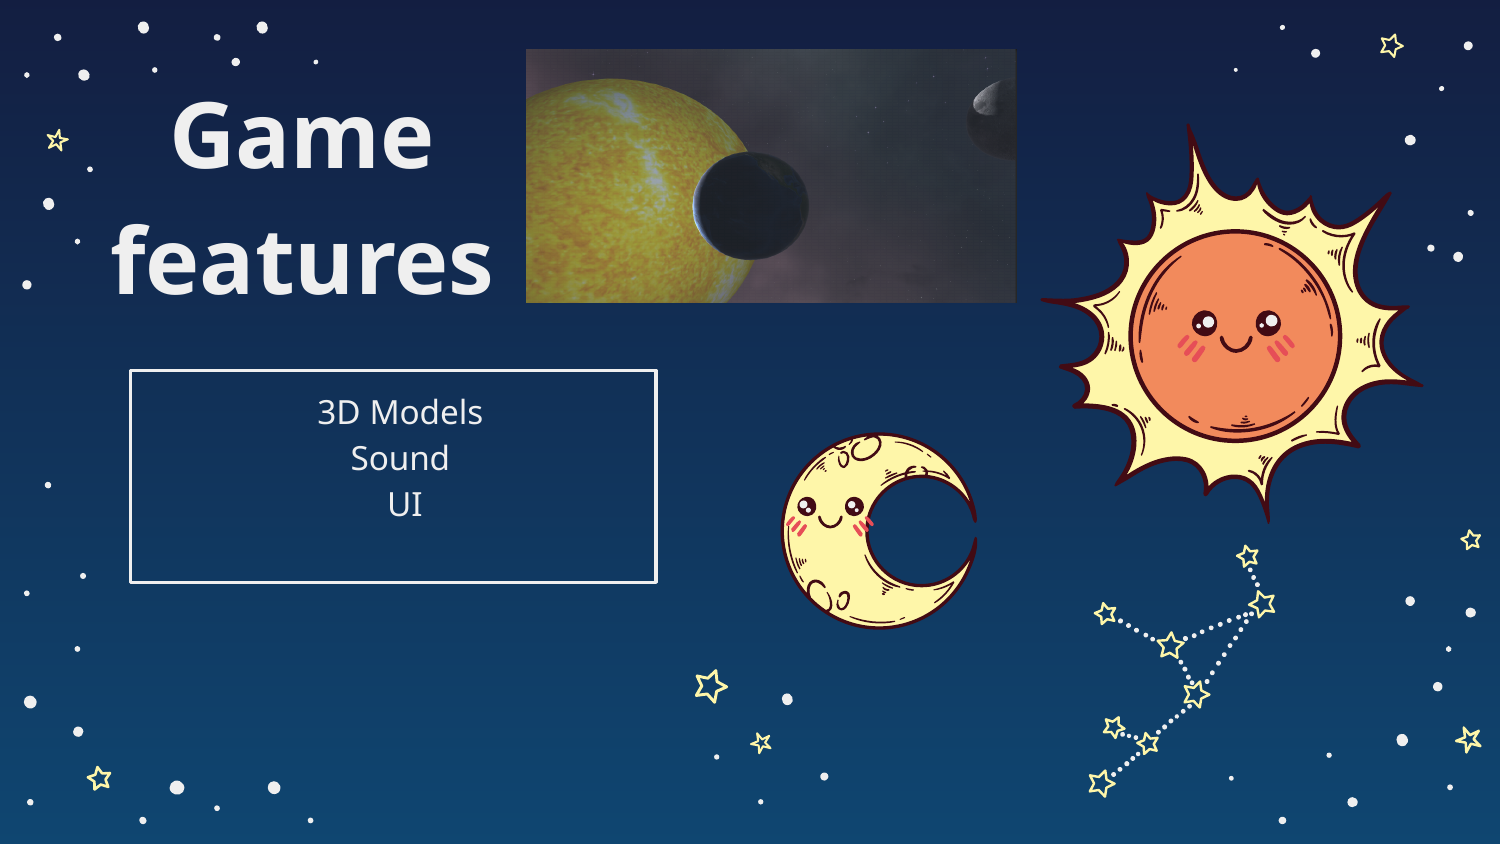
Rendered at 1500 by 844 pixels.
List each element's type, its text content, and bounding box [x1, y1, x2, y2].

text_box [780, 432, 978, 630]
subtitle 3D Models Sound UI [129, 369, 658, 584]
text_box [694, 668, 829, 805]
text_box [1079, 506, 1225, 803]
title Game features [12, 28, 592, 328]
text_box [1039, 123, 1425, 525]
picture [526, 48, 1017, 303]
